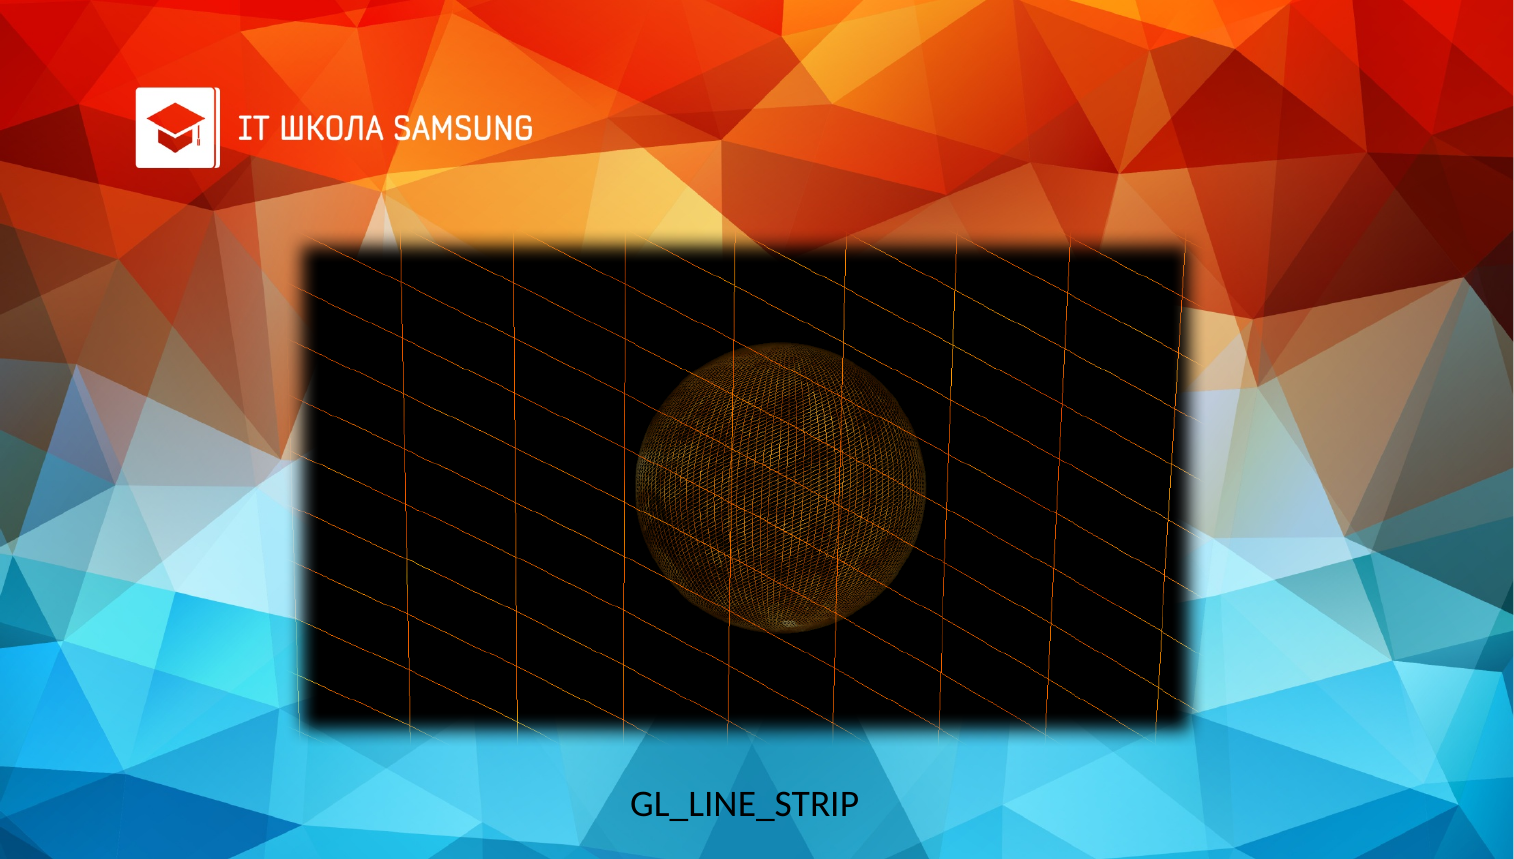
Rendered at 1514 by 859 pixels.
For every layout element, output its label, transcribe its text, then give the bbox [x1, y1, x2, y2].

picture [0, 0, 1514, 859]
text_box GL_LINE_STRIP [295, 771, 1194, 832]
